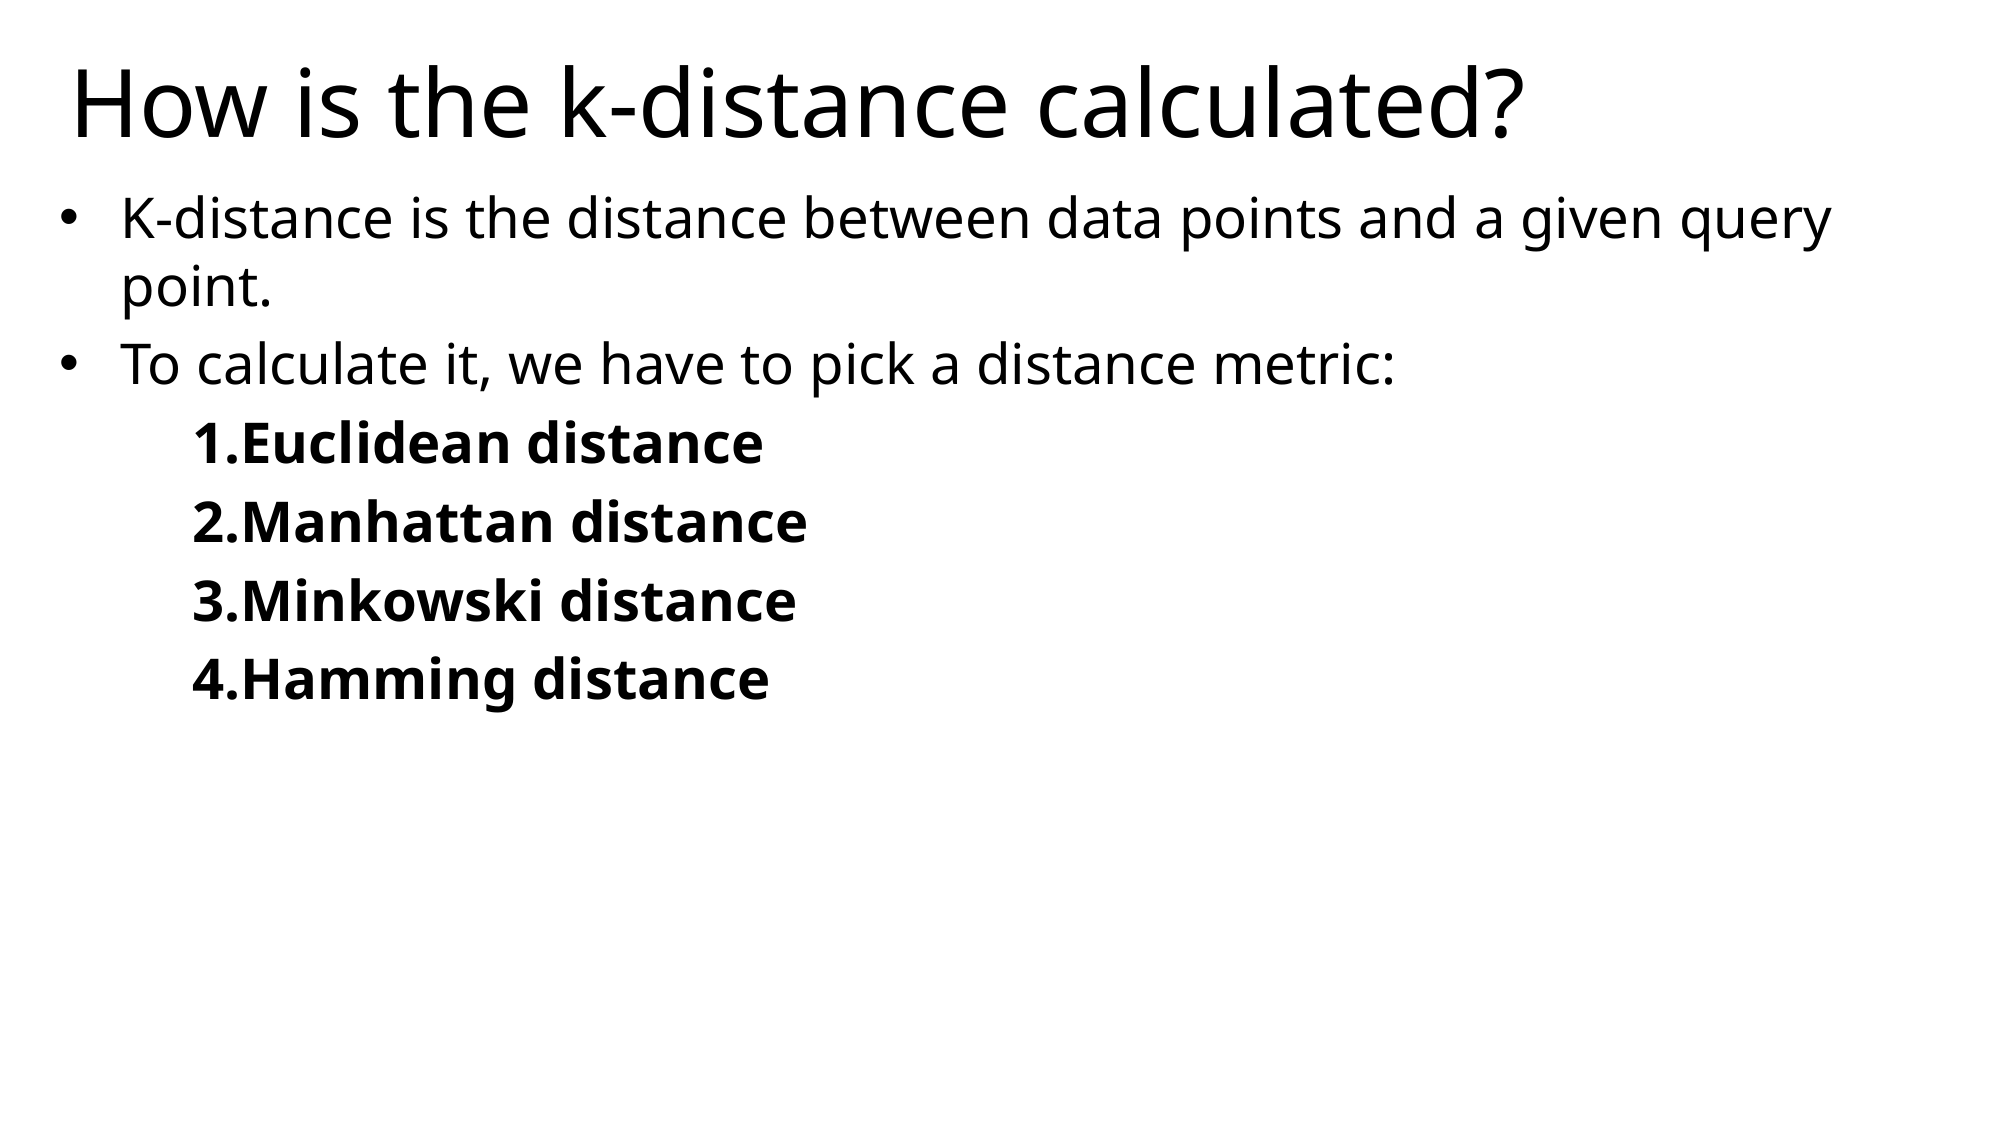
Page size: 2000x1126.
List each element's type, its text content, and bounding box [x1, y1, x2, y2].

list K-distance is the distance between data points and a given query point. To calculate it, we have to pick a distance metric: Euclidean distance Manhattan distance Minkowski distance Hamming distance [43, 174, 2000, 1042]
title How is the k-distance calculated? [53, 34, 1853, 166]
